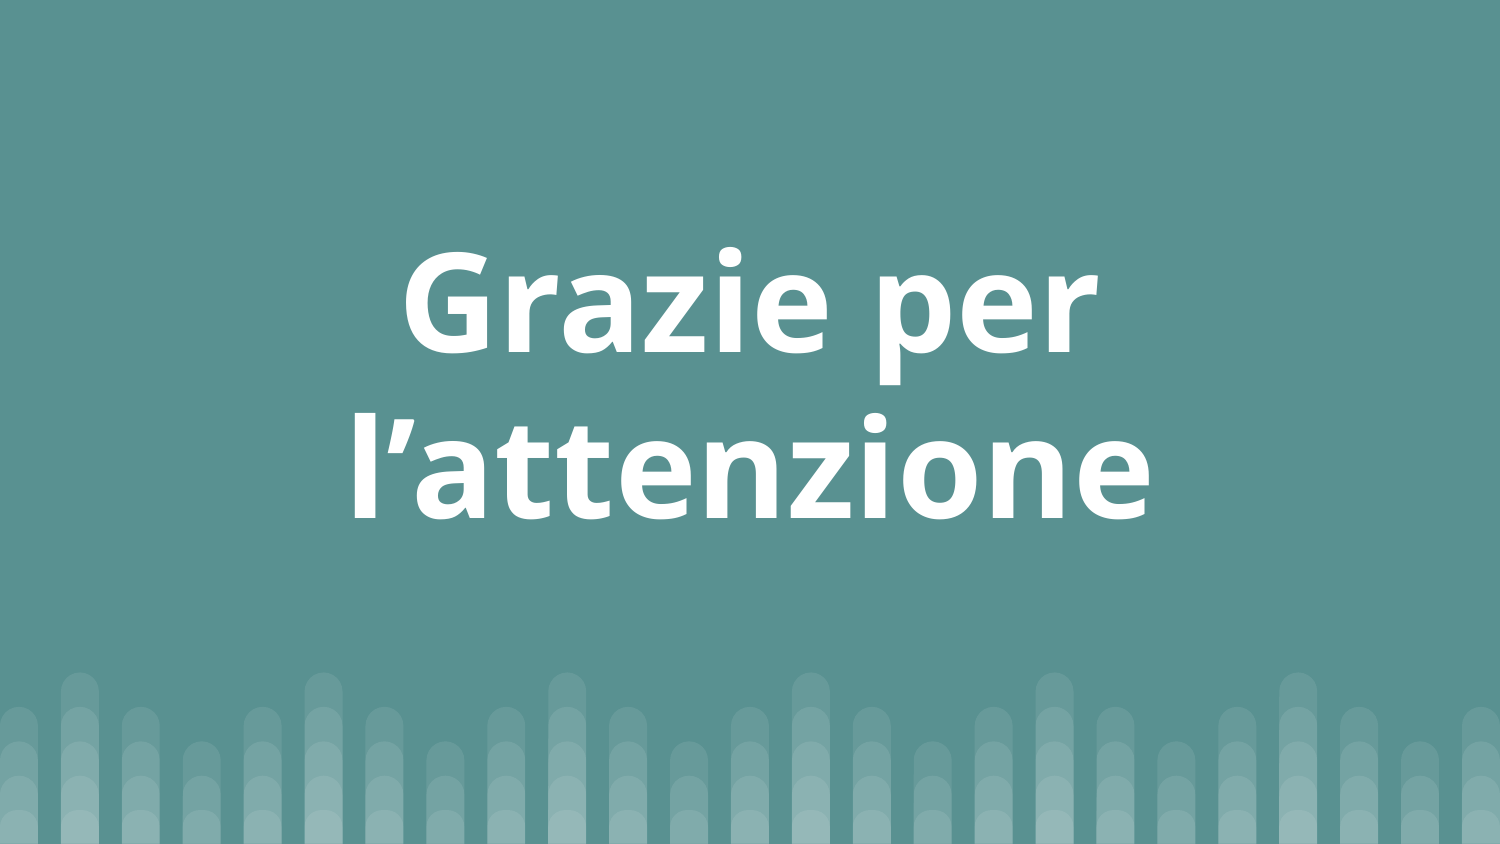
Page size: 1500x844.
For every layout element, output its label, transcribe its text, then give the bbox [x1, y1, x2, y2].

title Grazie per l’attenzione [269, 195, 1231, 564]
